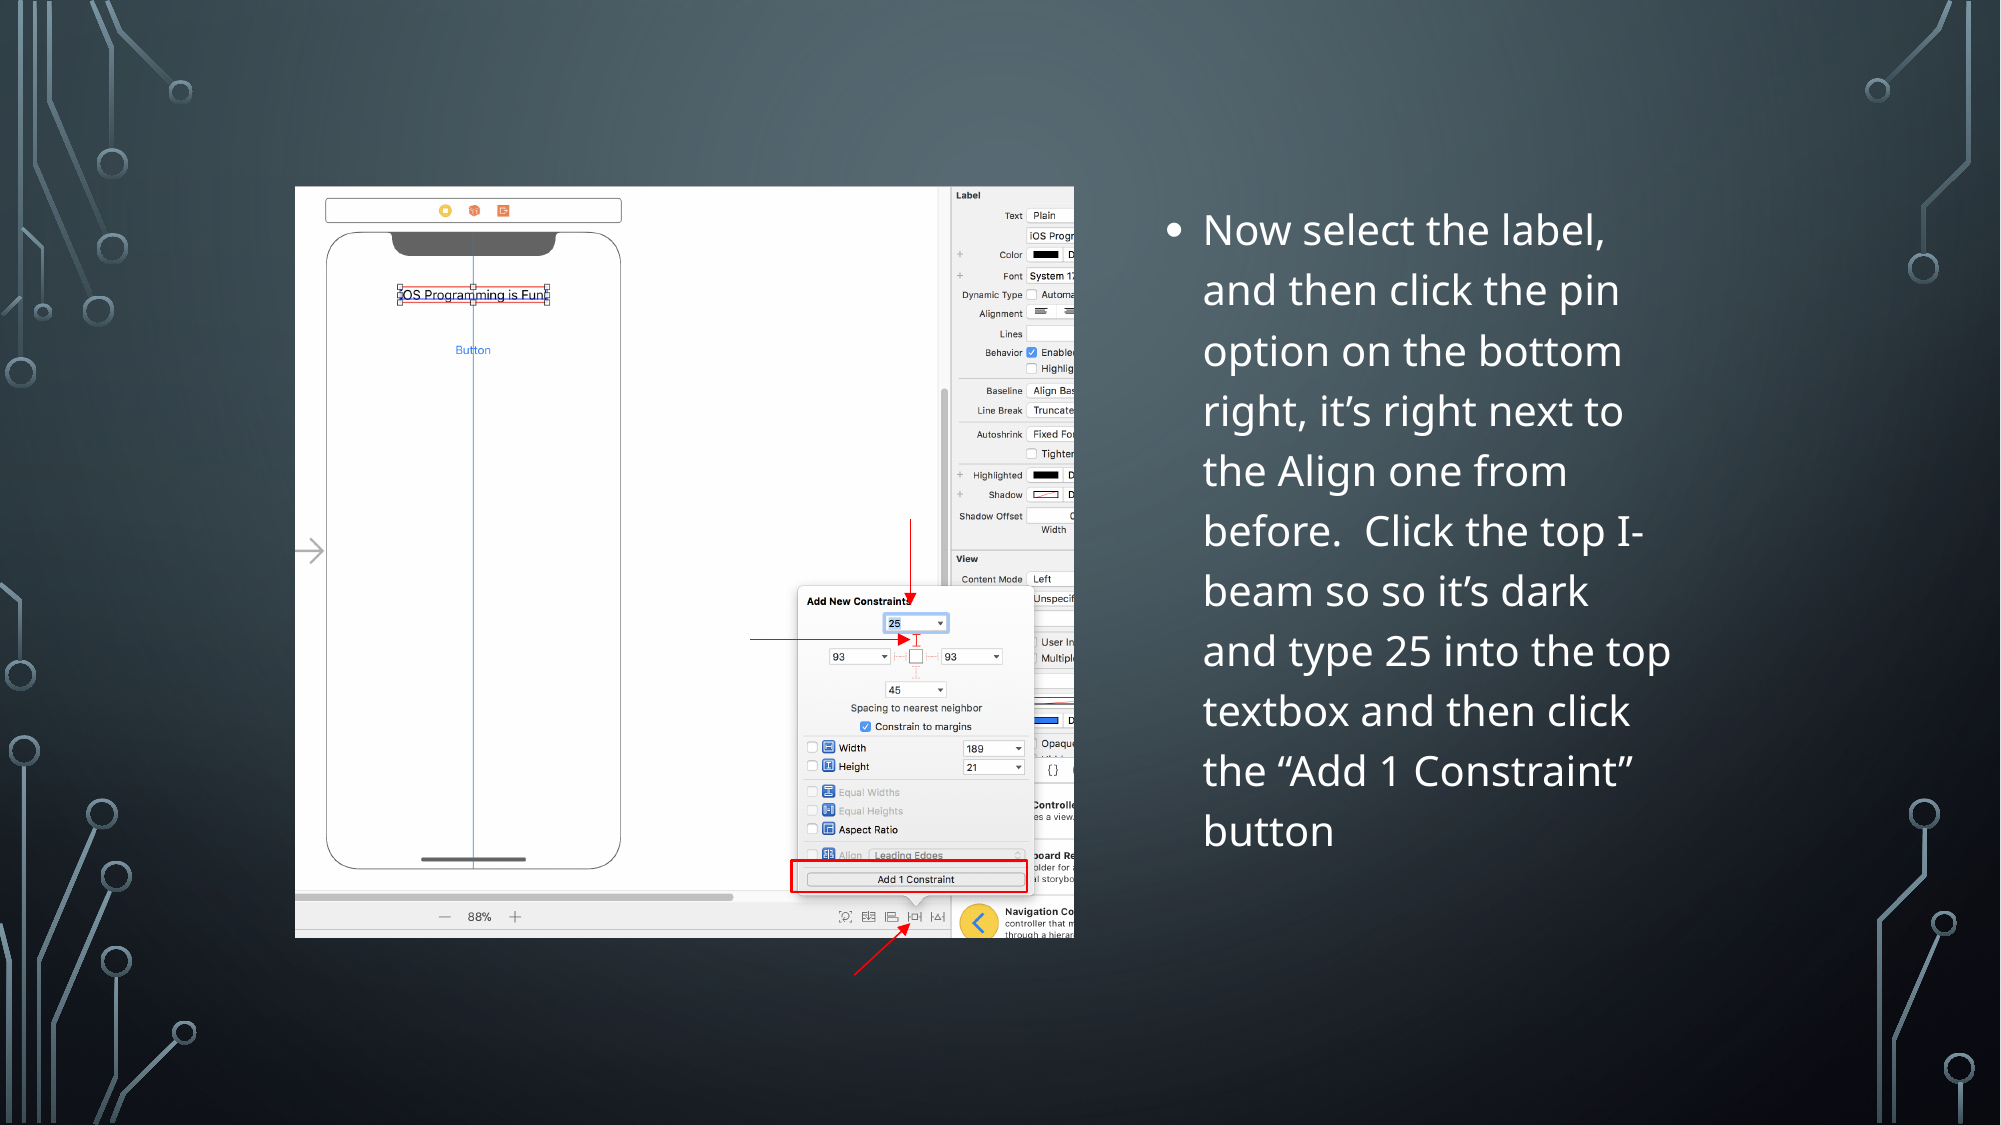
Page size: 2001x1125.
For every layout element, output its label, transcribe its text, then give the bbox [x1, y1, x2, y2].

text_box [853, 922, 911, 976]
list Now select the label, and then click the pin option on the bottom right, it’s right next to the Align one from before. Click the top I-beam so so it’s dark and type 25 into the top textbox and then click the “Add 1 Constraint” button [1150, 186, 1689, 924]
picture [295, 186, 1075, 938]
